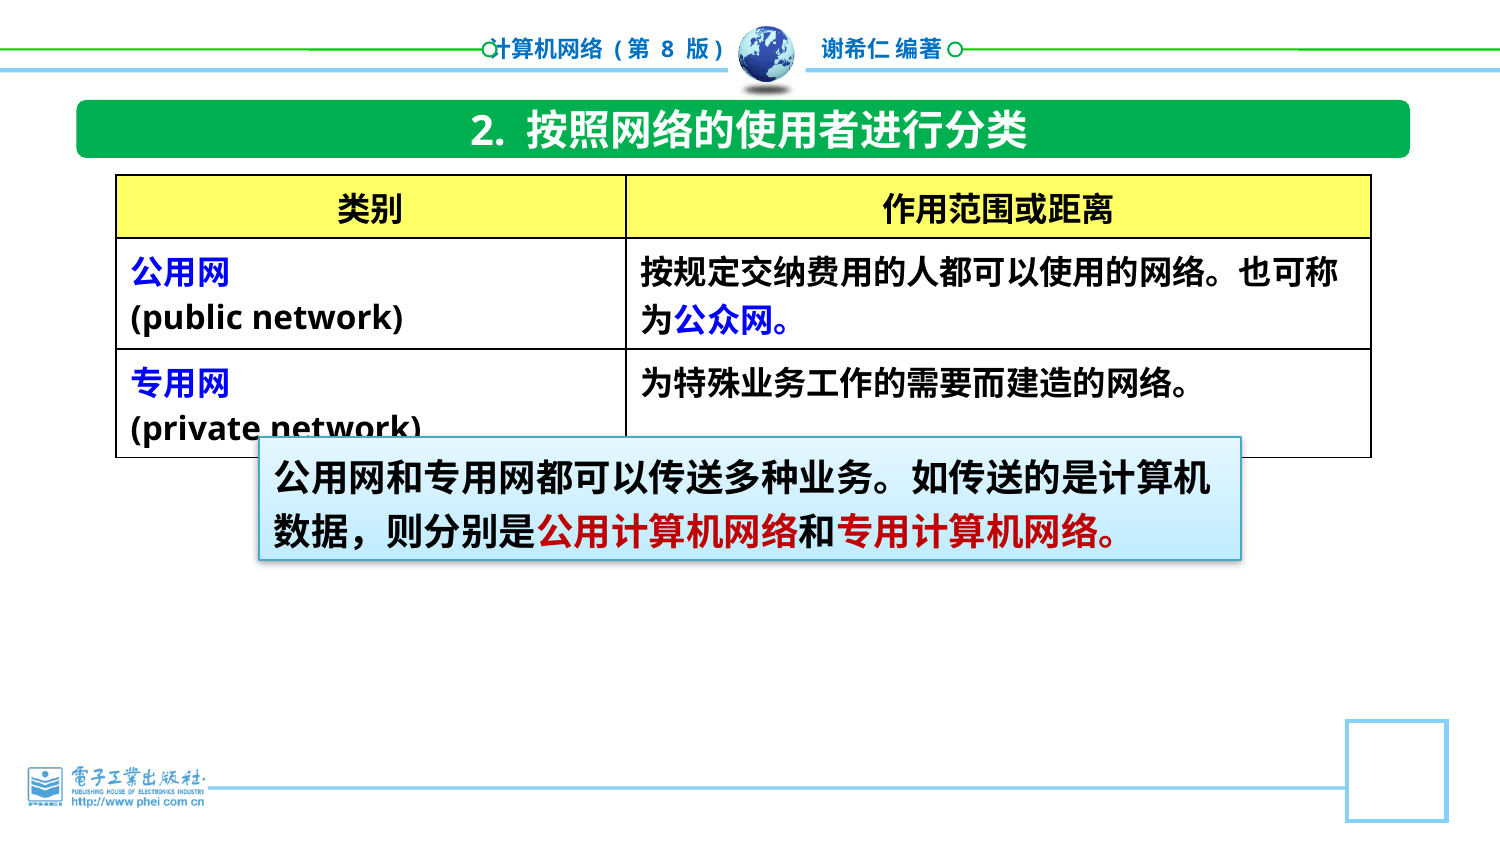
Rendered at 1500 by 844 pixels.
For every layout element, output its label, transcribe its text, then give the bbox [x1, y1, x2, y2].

picture [23, 764, 208, 809]
picture [736, 24, 796, 99]
table_cell 专用网 (private network) [117, 350, 625, 457]
table_cell 公用网 (public network) [117, 239, 625, 348]
table_cell 为特殊业务工作的需要而建造的网络。 [627, 350, 1370, 457]
text_box 公用网和专用网都可以传送多种业务。如传送的是计算机数据，则分别是公用计算机网络和专用计算机网络。 [258, 436, 1242, 561]
table_header 作用范围或距离 [627, 176, 1370, 237]
list 2. 按照网络的使用者进行分类 [204, 99, 1293, 158]
table_cell 按规定交纳费用的人都可以使用的网络。也可称为公众网。 [627, 239, 1370, 348]
table_header 类别 [117, 176, 625, 237]
